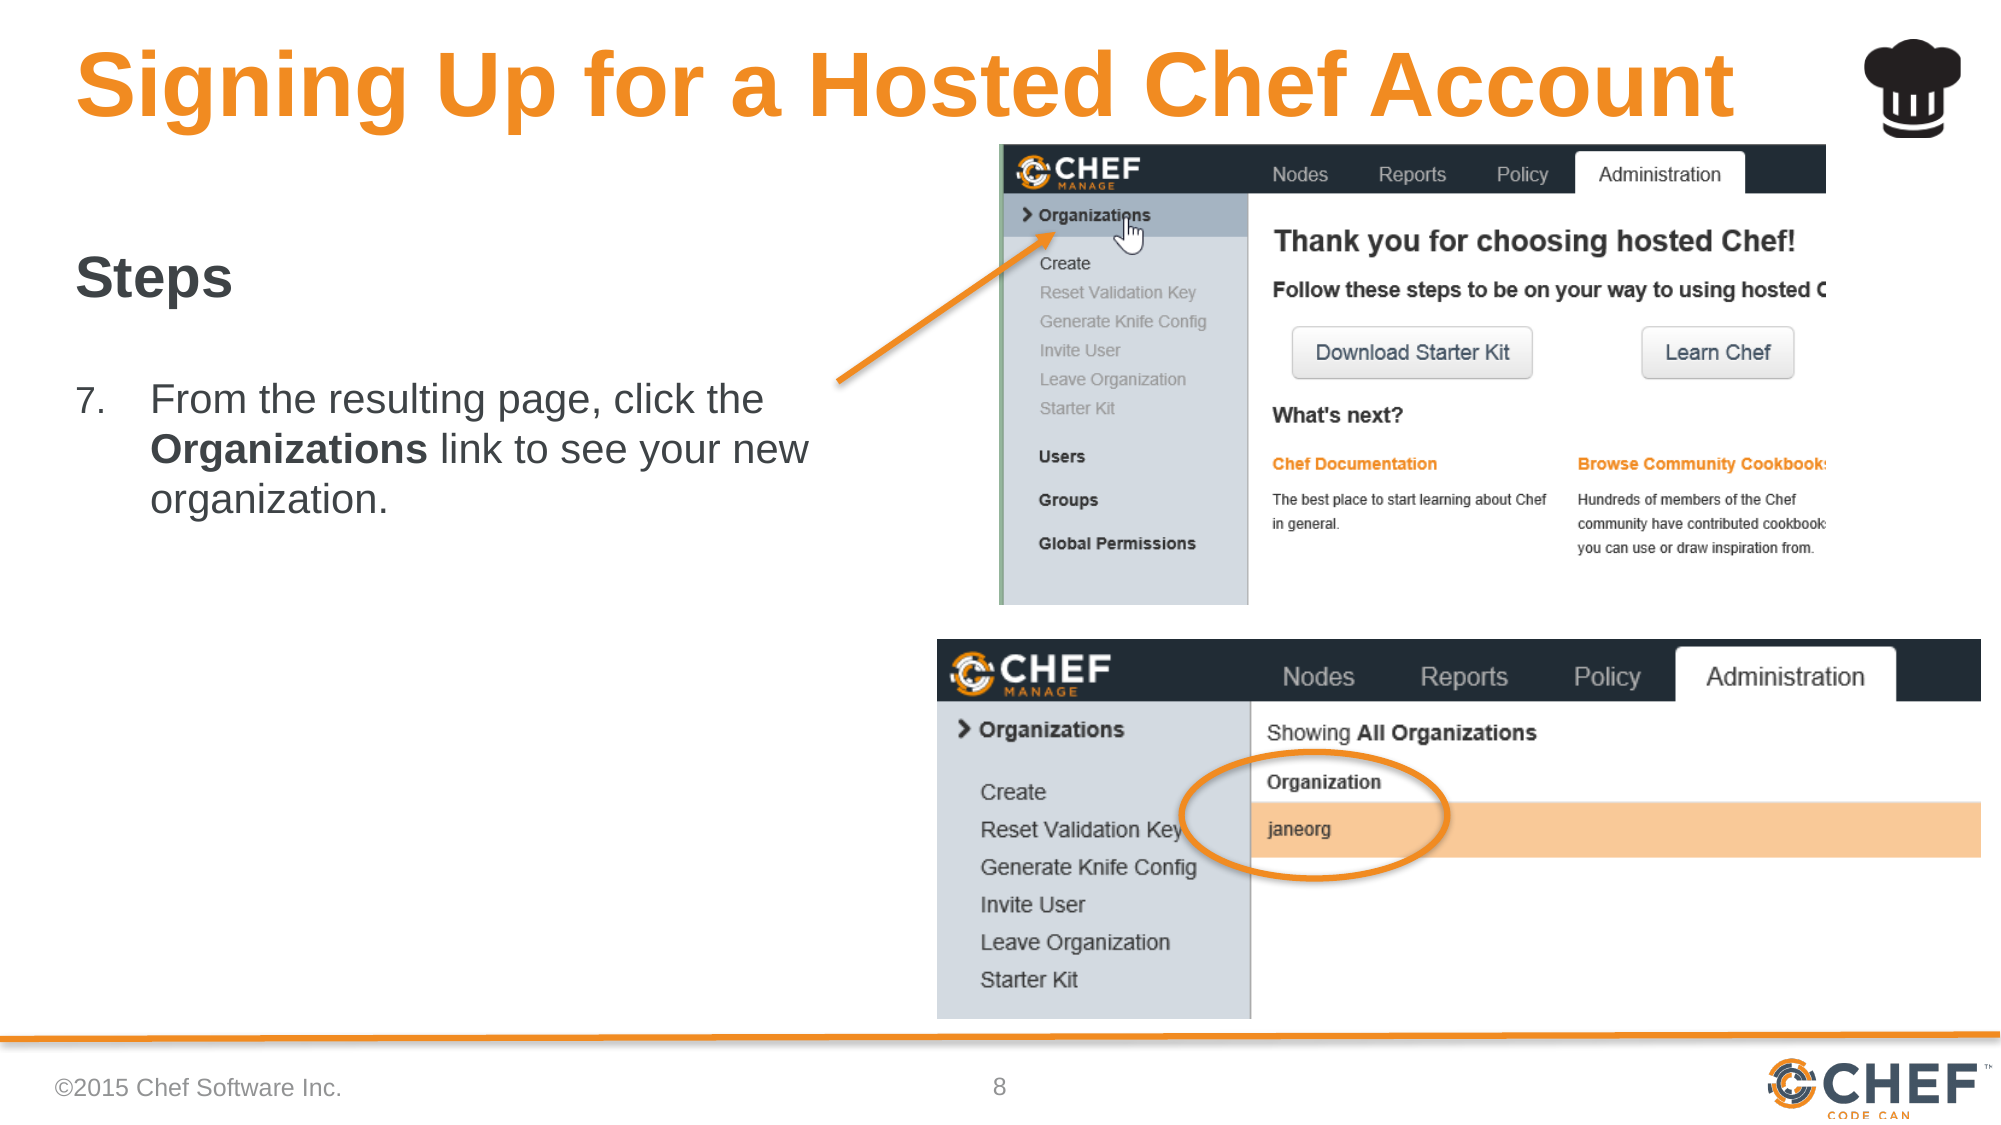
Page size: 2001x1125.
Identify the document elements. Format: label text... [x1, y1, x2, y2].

picture [999, 144, 1826, 605]
text_box Steps From the resulting page, click the Organizations link to see your new organization. [75, 156, 957, 1020]
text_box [837, 231, 1057, 382]
title Signing Up for a Hosted Chef Account [75, 37, 1913, 140]
picture [937, 639, 1981, 1020]
footer ©2015 Chef Software Inc. [39, 1055, 739, 1118]
slide_number 8 [774, 1055, 1225, 1116]
